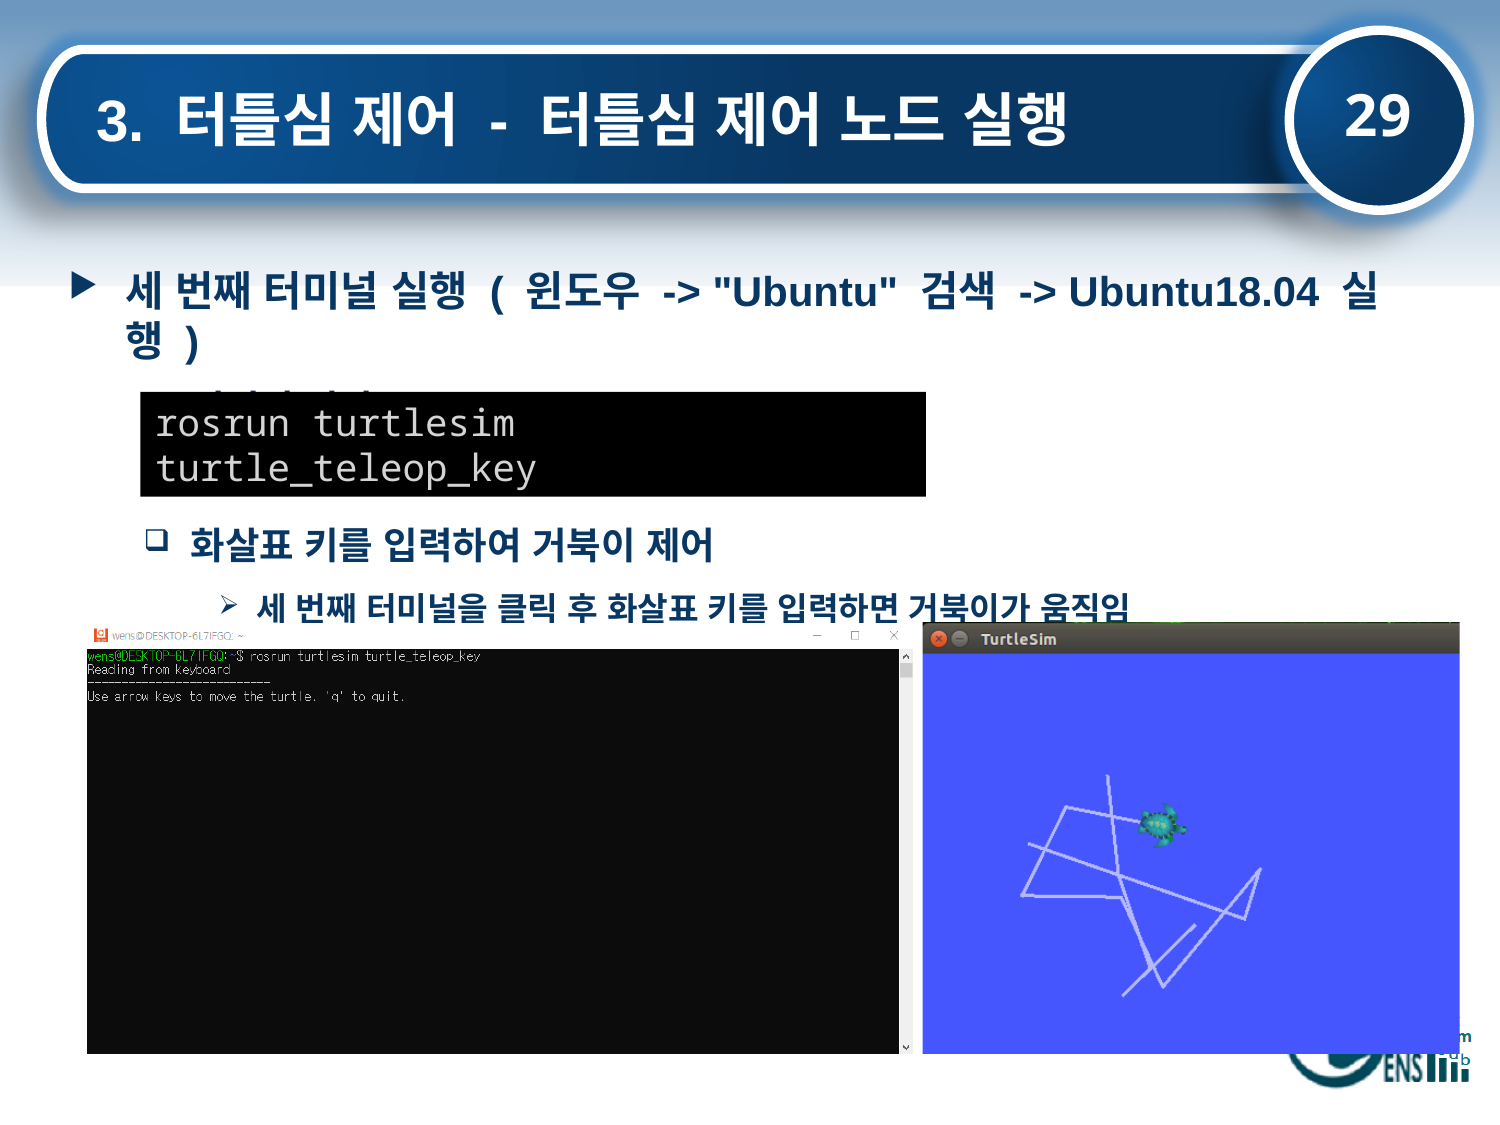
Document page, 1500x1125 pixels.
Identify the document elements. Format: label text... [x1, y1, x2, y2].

picture [87, 622, 913, 1054]
slide_number 29 [1297, 30, 1460, 205]
list 세 번째 터미널 실행 ( 윈도우 -> "Ubuntu" 검색 -> Ubuntu18.04 실행 ) 명령어 입력 화살표 키를 입력하여 거북이 제어 세 번째 터미널을 클릭 후 화살표 키를 입력하면 거북이가 움직임 [53, 257, 1448, 1028]
picture [922, 622, 1478, 1092]
title 3. 터틀심 제어 - 터틀심 제어 노드 실행 [81, 54, 1249, 182]
text_box rosrun turtlesim turtle_teleop_key [140, 391, 926, 497]
